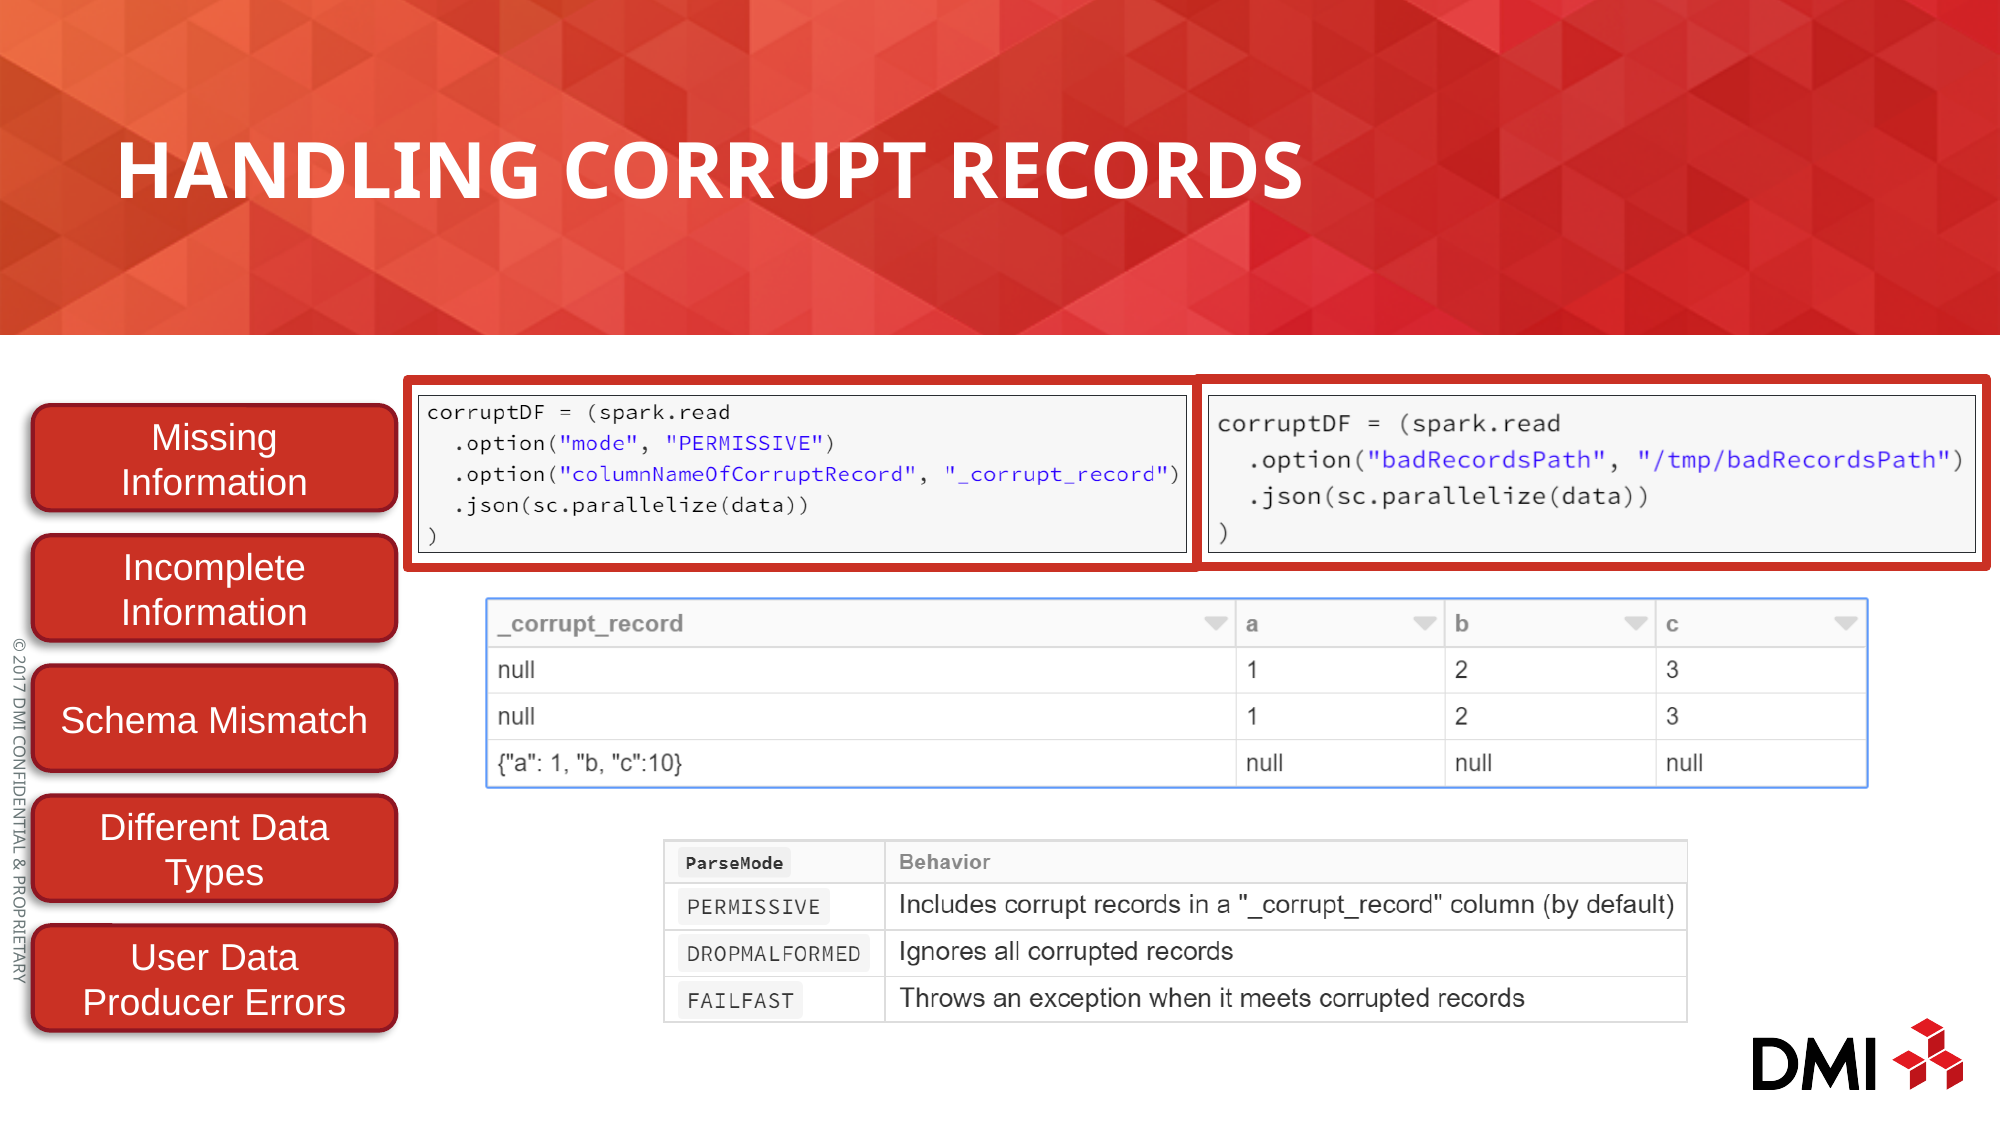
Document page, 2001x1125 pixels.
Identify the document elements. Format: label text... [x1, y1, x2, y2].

text_box User Data Producer Errors [30, 923, 399, 1033]
text_box Schema Mismatch [30, 663, 399, 773]
picture [418, 394, 1187, 554]
picture [0, 0, 2000, 335]
picture [656, 834, 1695, 1031]
text_box [1195, 377, 1988, 568]
title Handling Corrupt records [99, 51, 1900, 283]
picture [1753, 1018, 1963, 1090]
text_box Different Data Types [30, 793, 399, 903]
picture [1208, 394, 1976, 554]
text_box Missing Information [30, 403, 399, 513]
text_box Incomplete Information [30, 533, 399, 643]
text_box [405, 378, 1199, 569]
picture [473, 586, 1878, 796]
